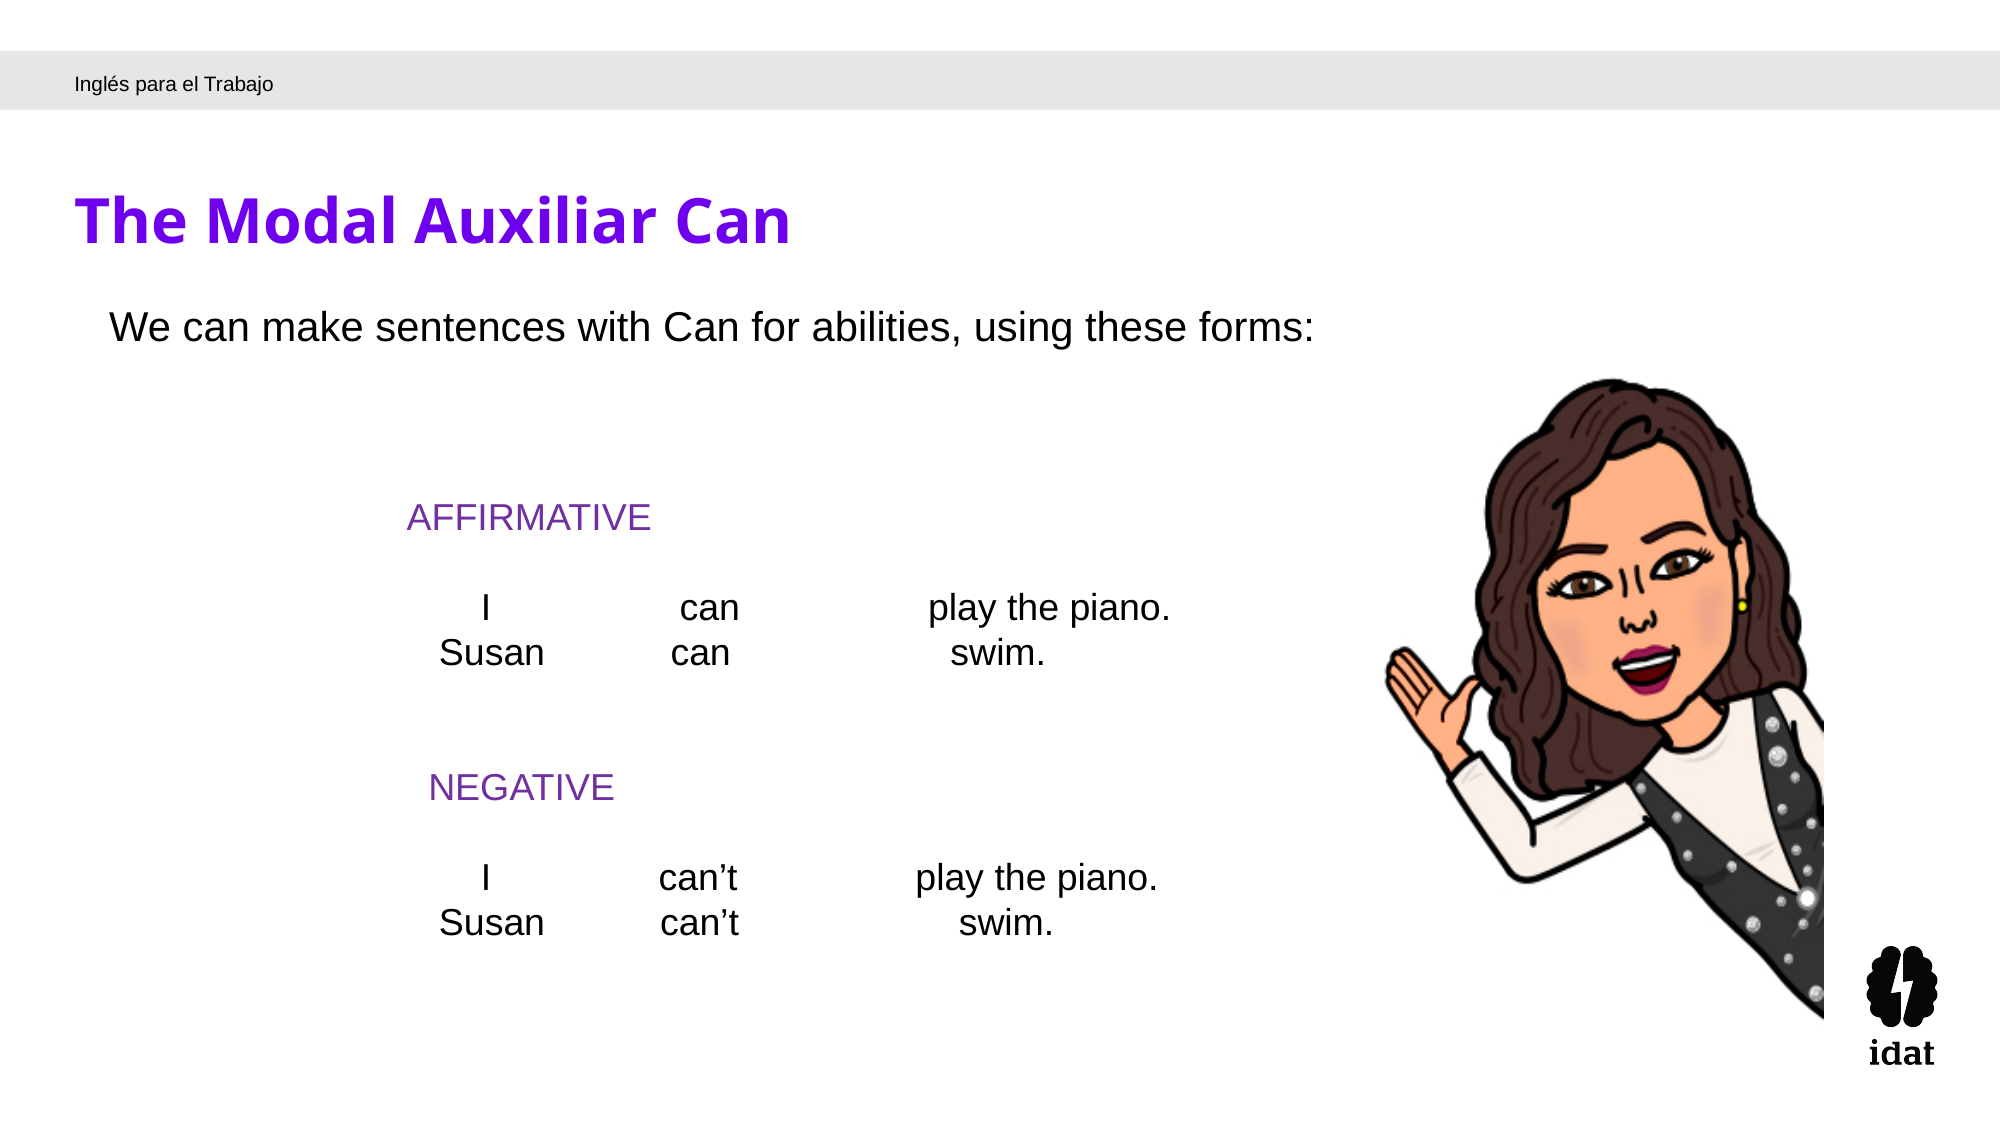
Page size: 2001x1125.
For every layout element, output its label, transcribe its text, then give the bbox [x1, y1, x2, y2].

text_box AFFIRMATIVE I can play the piano. Susan can swim. NEGATIVE I can’t play the piano. Susan can’t swim. [382, 486, 1144, 950]
picture [1866, 946, 1938, 1065]
text_box We can make sentences with Can for abilities, using these forms: [94, 297, 1586, 486]
list The Modal Auxiliar Can [74, 190, 973, 270]
list Inglés para el Trabajo [74, 58, 690, 106]
picture [1144, 317, 1824, 1072]
